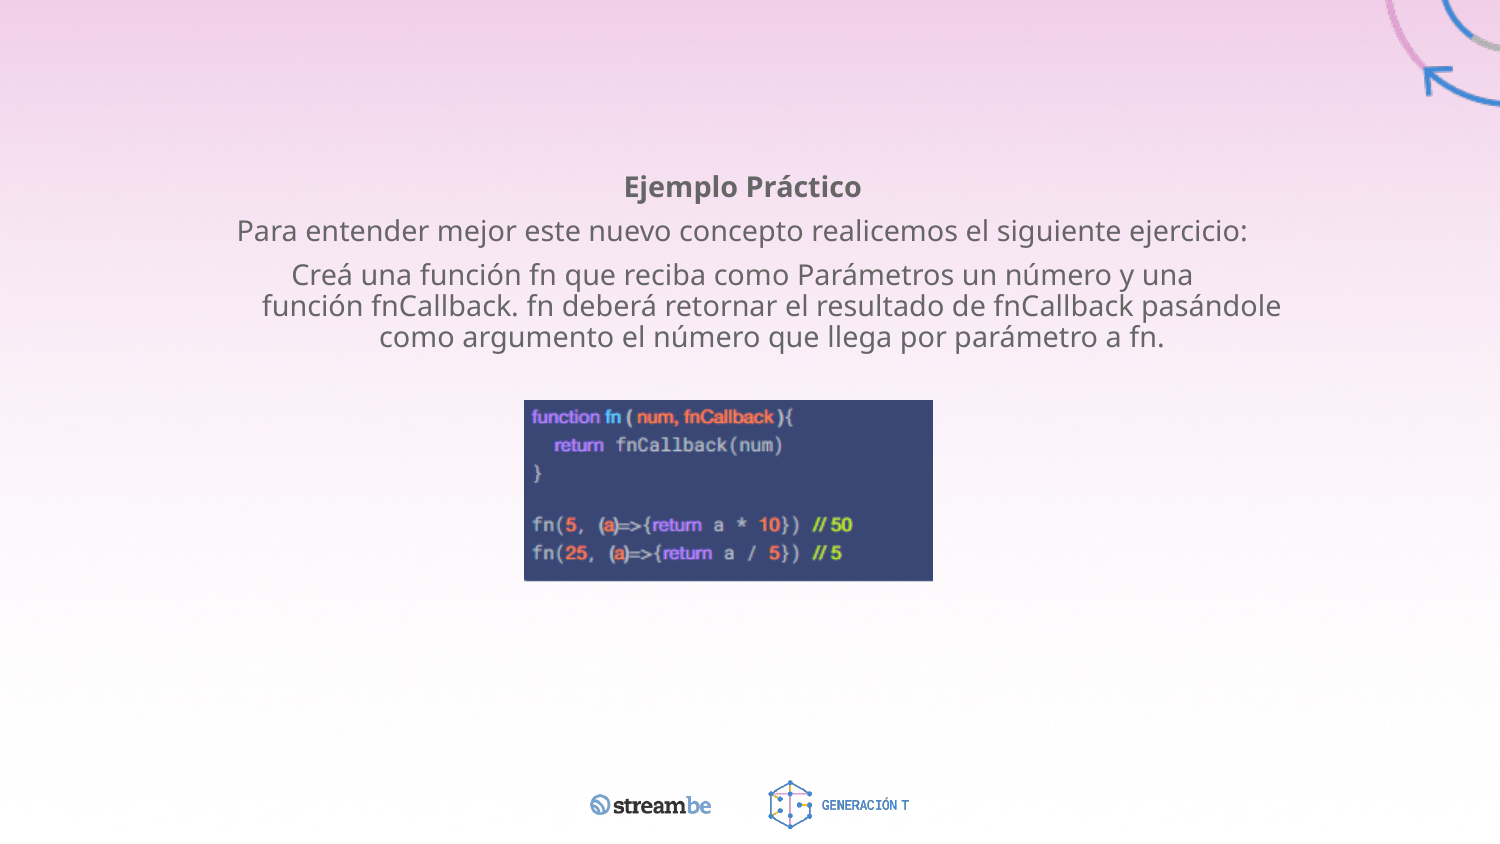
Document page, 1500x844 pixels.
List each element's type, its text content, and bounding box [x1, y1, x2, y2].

picture [0, 0, 1500, 844]
subtitle Ejemplo Práctico Para entender mejor este nuevo concepto realicemos el siguiente ejercicio: Creá una función fn que reciba como Parámetros un número y una función fnCallback. fn deberá retornar el resultado de fnCallback pasándole como argumento el número que llega por parámetro a fn. [172, 167, 1298, 372]
